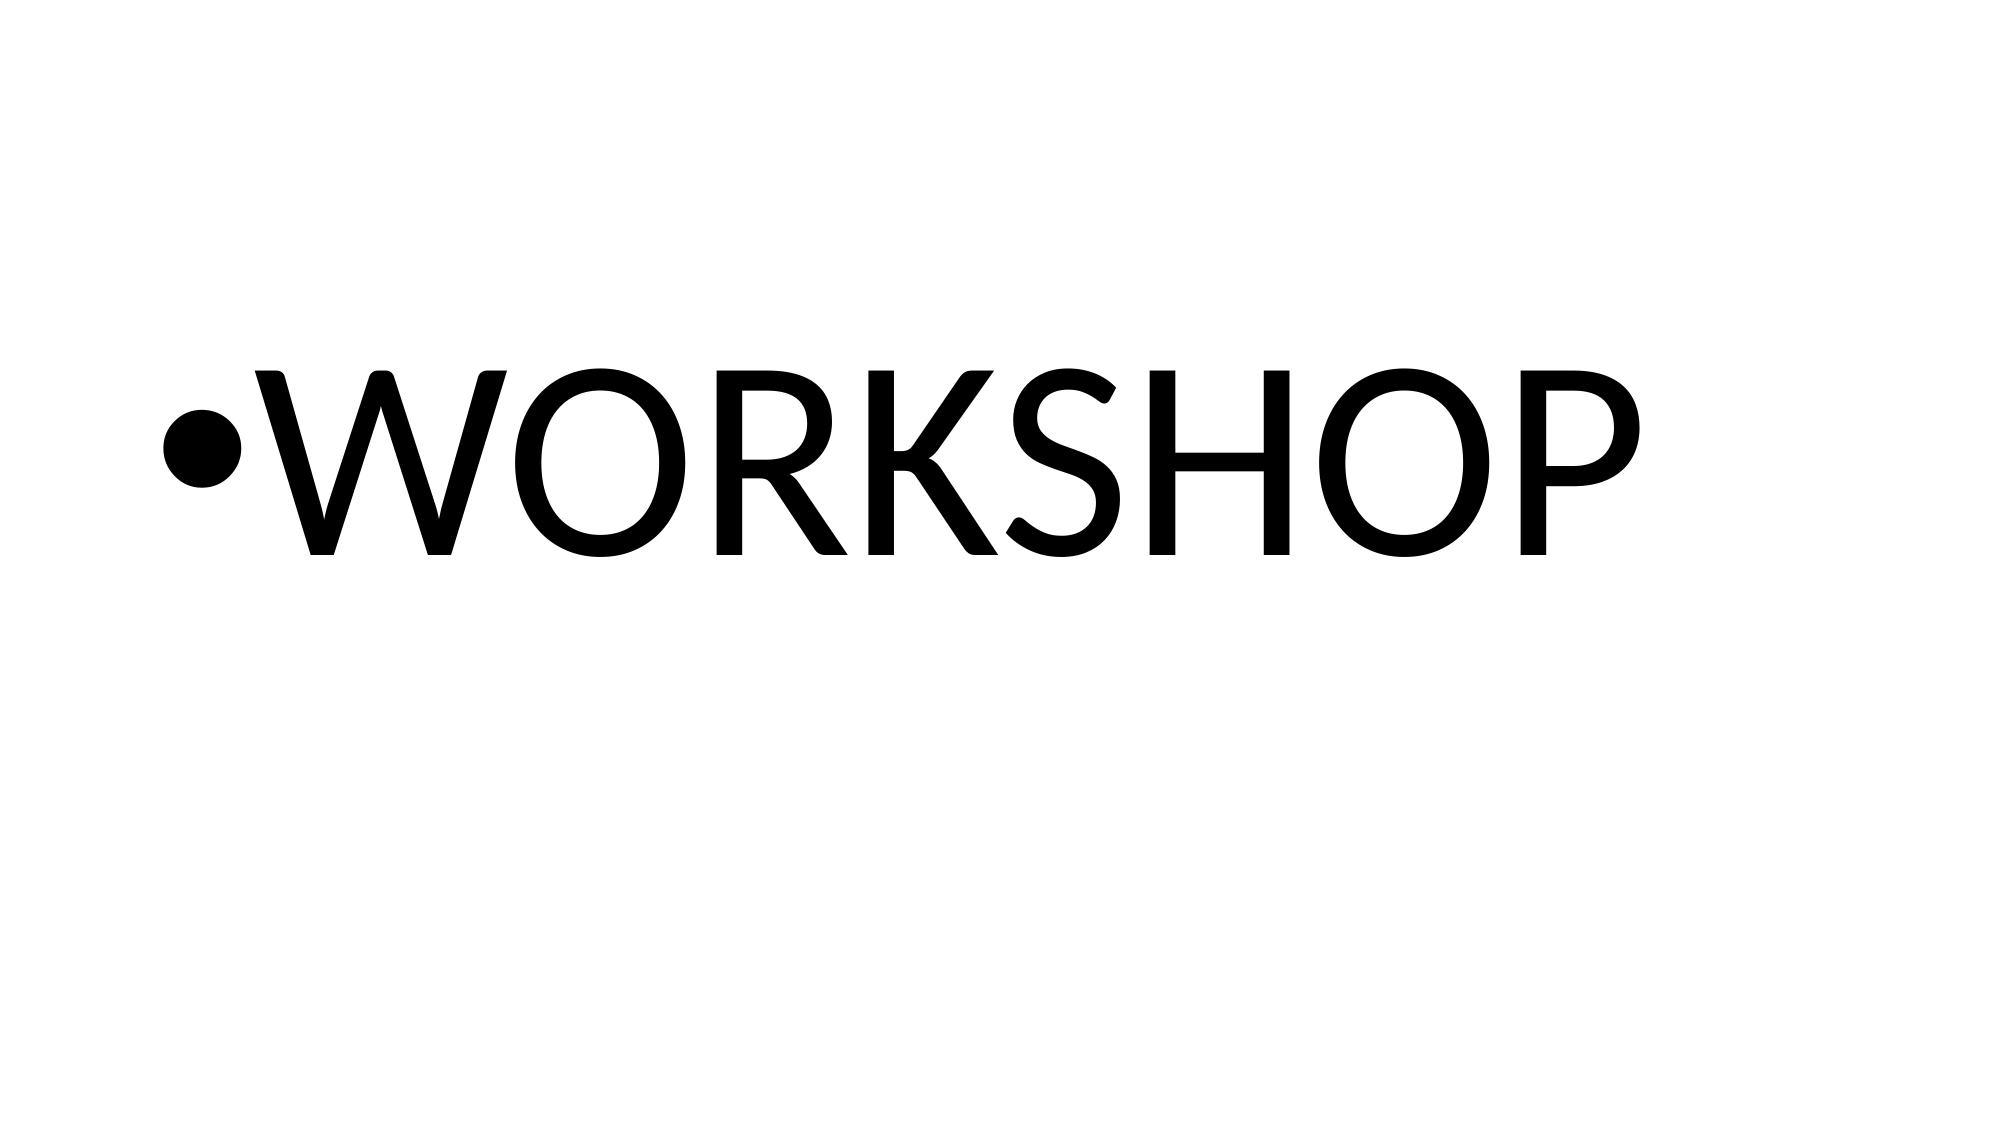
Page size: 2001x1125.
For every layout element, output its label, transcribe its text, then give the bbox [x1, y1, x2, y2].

list WORKSHOP [137, 299, 1863, 1014]
